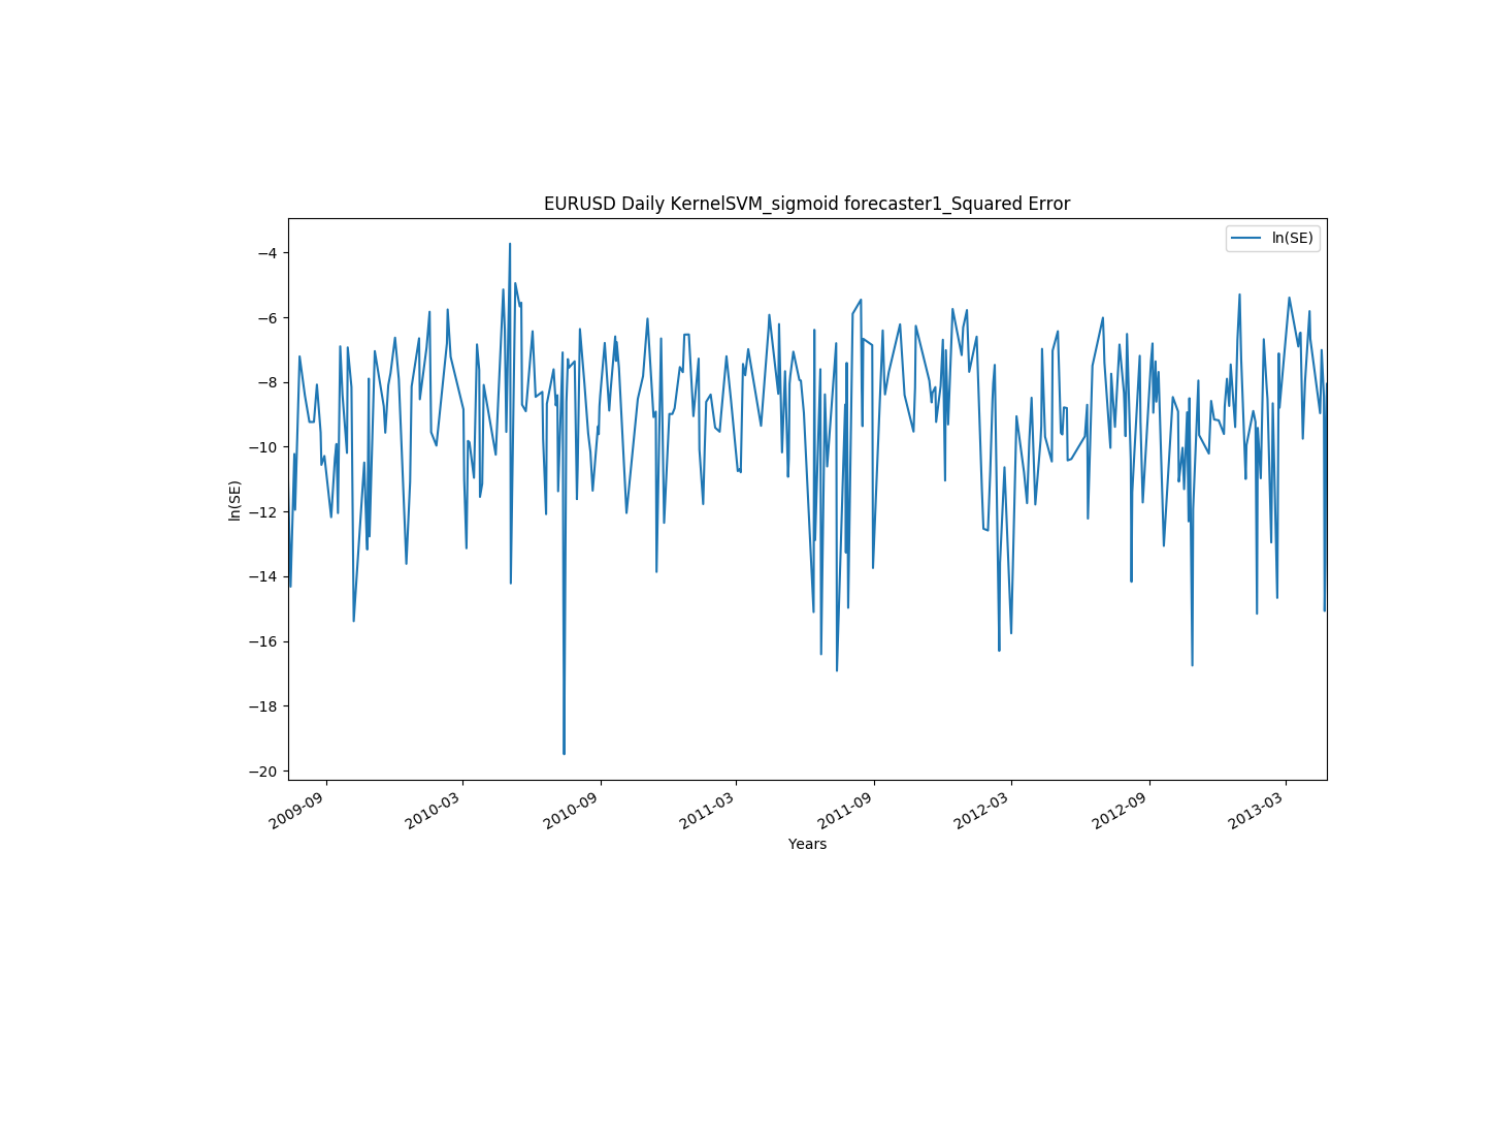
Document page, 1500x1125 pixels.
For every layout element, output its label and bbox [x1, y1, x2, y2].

picture [119, 119, 1461, 946]
